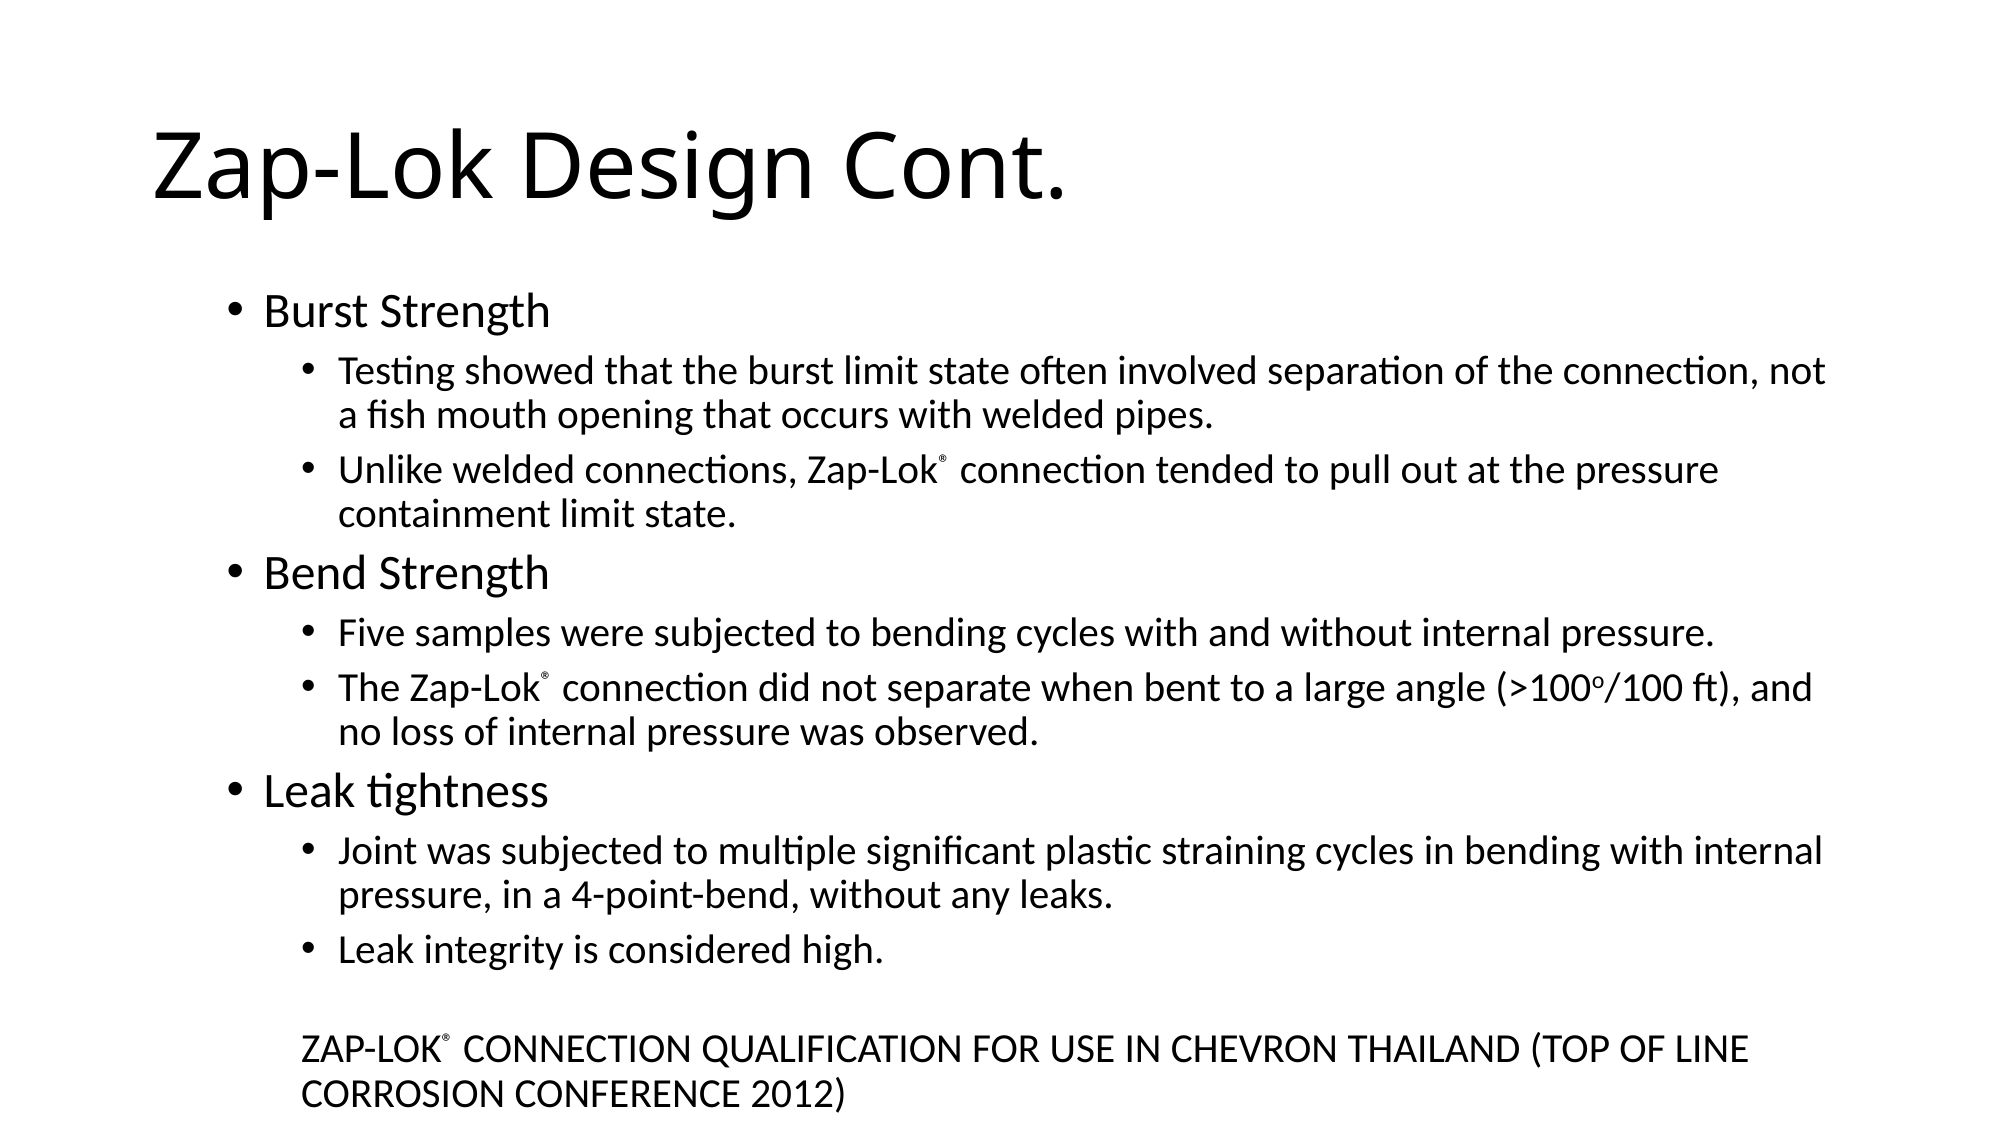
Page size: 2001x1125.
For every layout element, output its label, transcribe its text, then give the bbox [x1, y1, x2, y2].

title Zap-Lok Design Cont. [137, 59, 1863, 277]
list Burst Strength Testing showed that the burst limit state often involved separation of the connection, not a fish mouth opening that occurs with welded pipes. Unlike welded connections, Zap-Lok® connection tended to pull out at the pressure containment limit state. Bend Strength Five samples were subjected to bending cycles with and without internal pressure. The Zap-Lok® connection did not separate when bent to a large angle (>100o/100 ft), and no loss of internal pressure was observed. Leak tightness Joint was subjected to multiple significant plastic straining cycles in bending with internal pressure, in a 4-point-bend, without any leaks. Leak integrity is considered high. Zap-lok® Connection QUALIFICATION FOR USE IN CHEVRON THAILAND (Top of Line corrosion Conference 2012) [137, 277, 1863, 1125]
